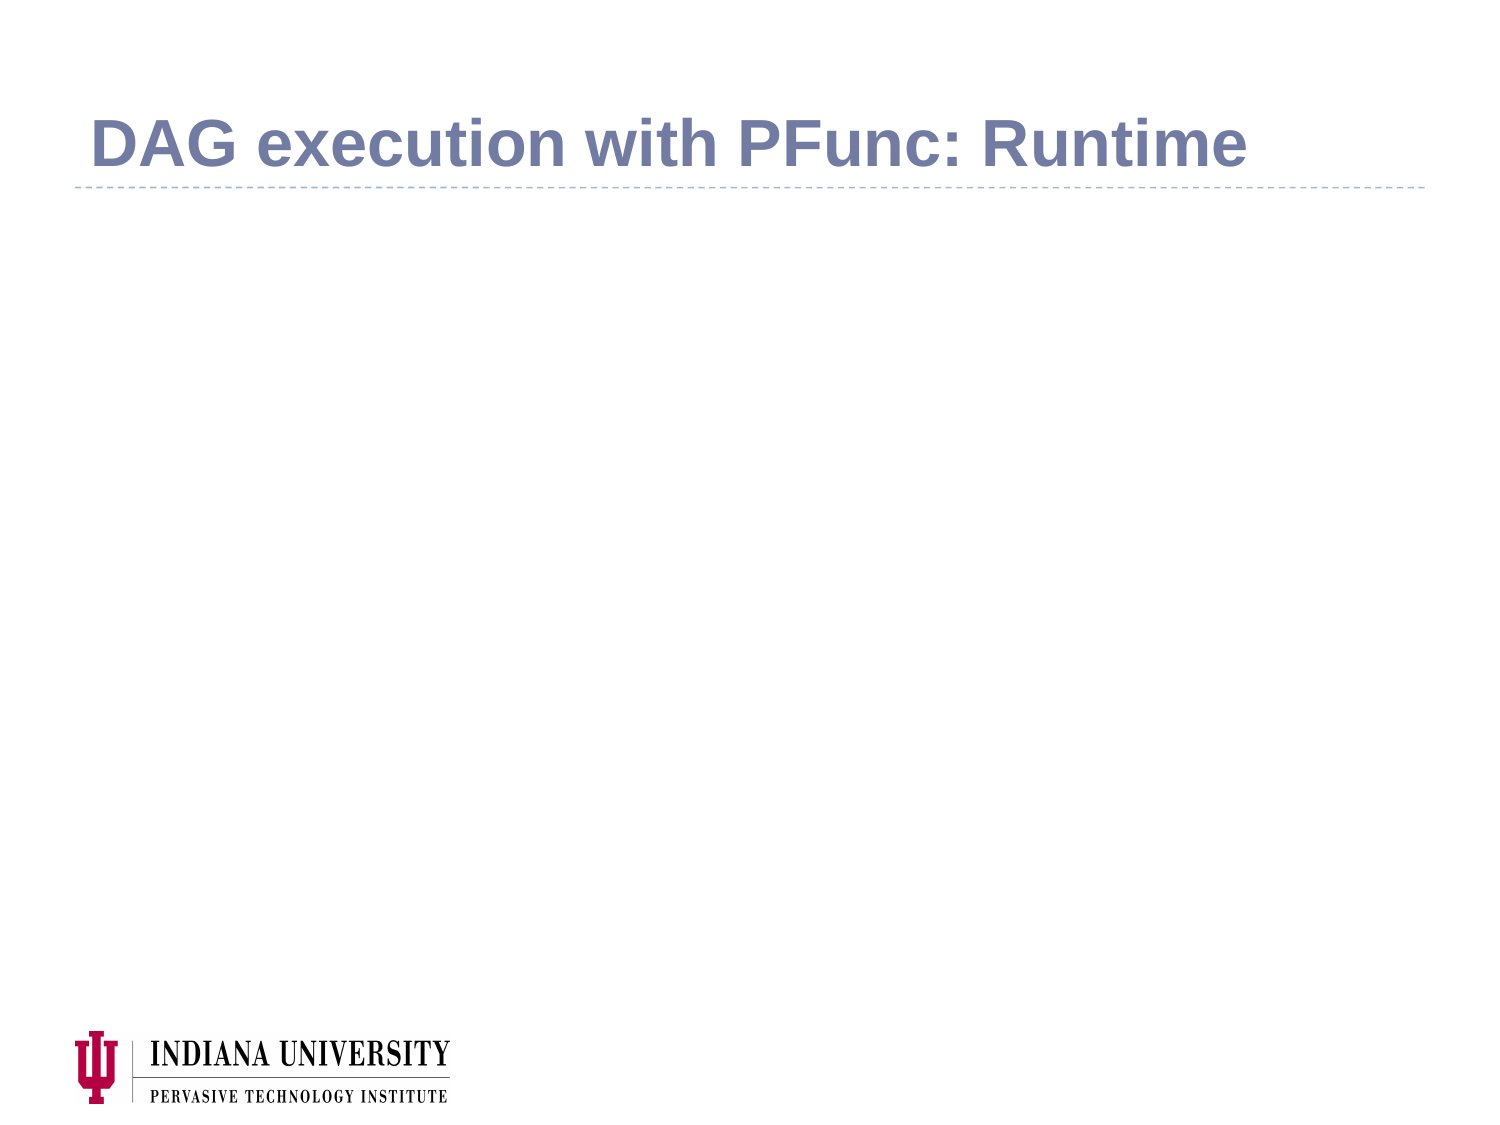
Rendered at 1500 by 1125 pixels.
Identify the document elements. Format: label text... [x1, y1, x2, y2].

picture [75, 1031, 450, 1104]
title DAG execution with PFunc: Runtime [74, 24, 1426, 188]
